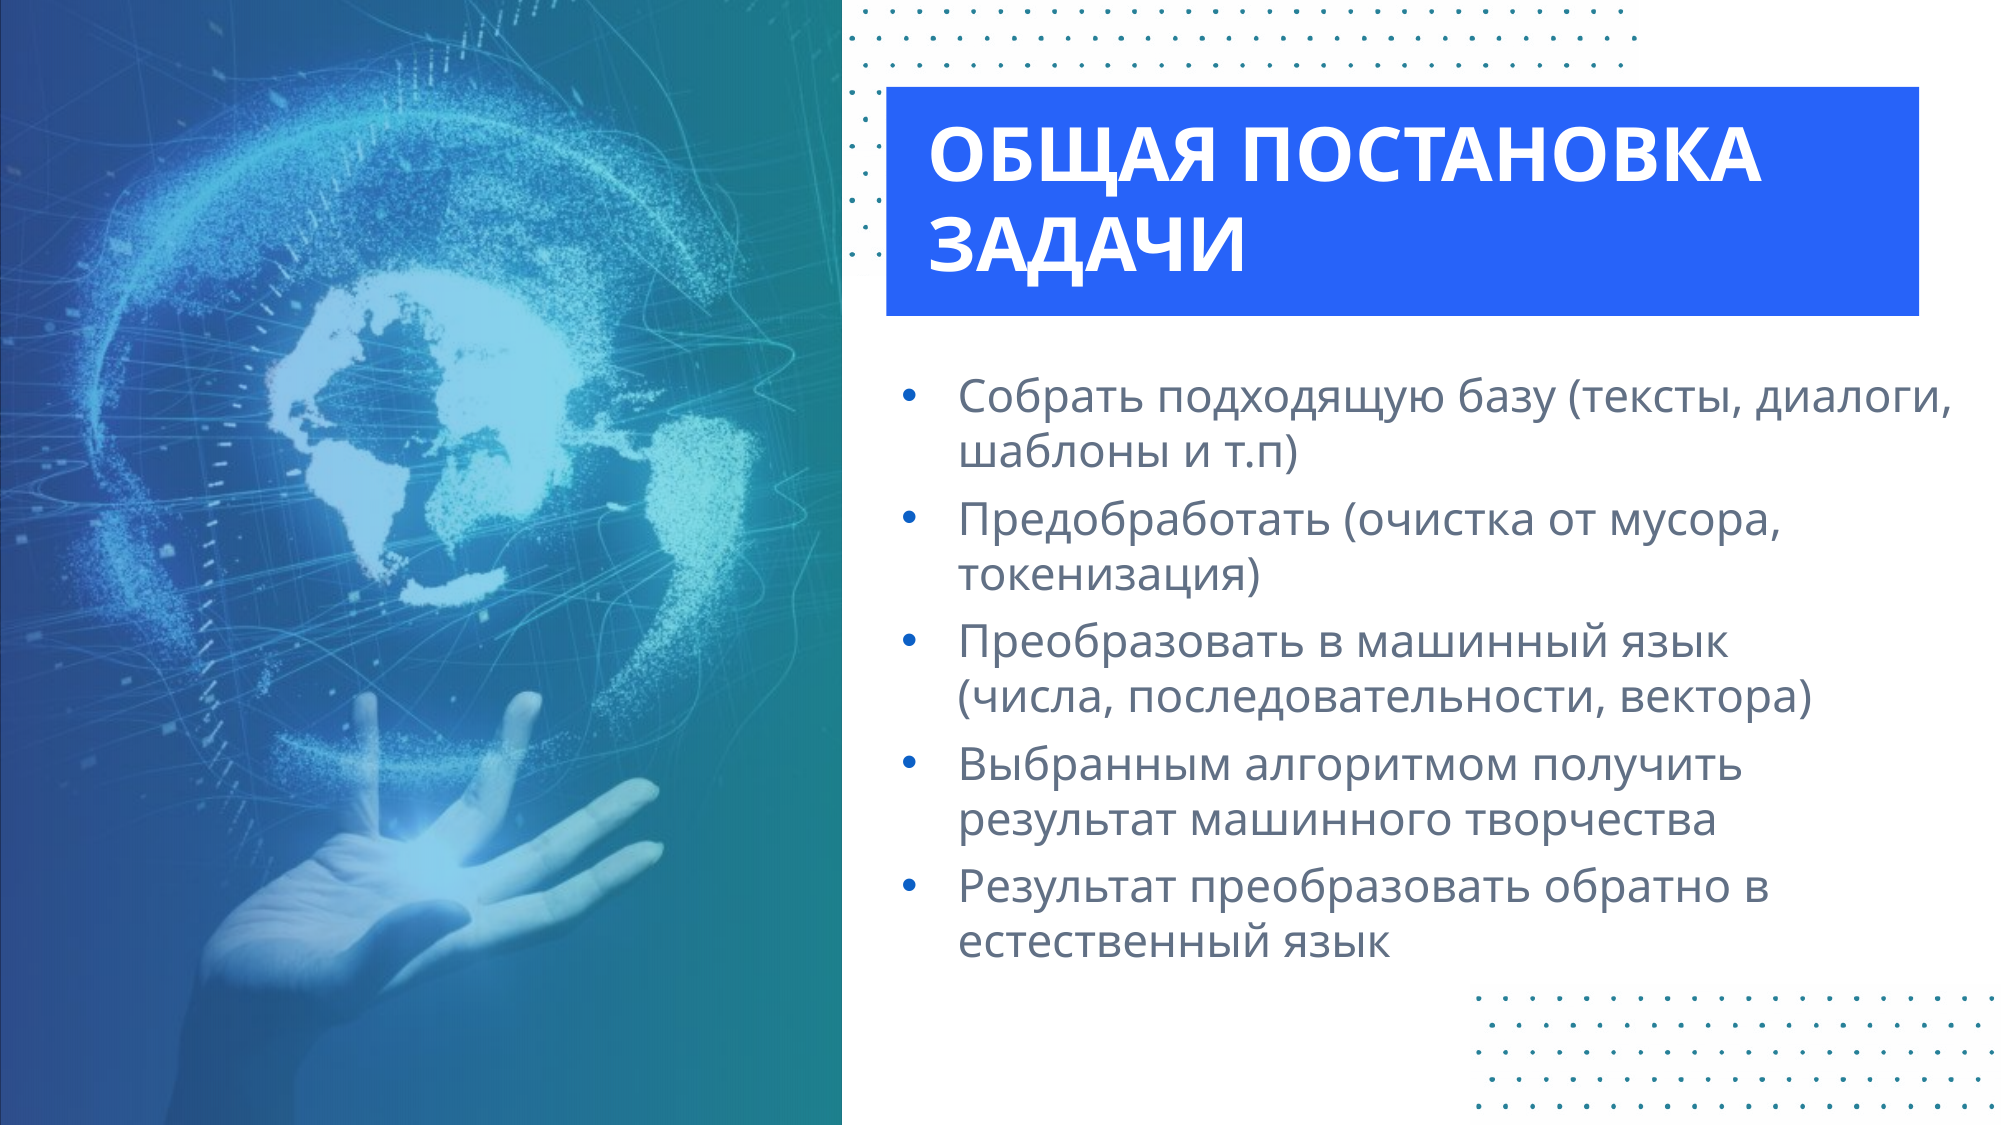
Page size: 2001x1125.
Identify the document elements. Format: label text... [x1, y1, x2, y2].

picture [0, 0, 1639, 1125]
picture [1470, 984, 2001, 1125]
text_box [1643, 86, 1920, 143]
text_box Собрать подходящую базу (тексты, диалоги, шаблоны и т.п) Предобработать (очистка от мусора, токенизация) Преобразовать в машинный язык (числа, последовательности, вектора) Выбранным алгоритмом получить результат машинного творчества Результат преобразовать обратно в естественный язык [886, 359, 1972, 1053]
text_box ОБЩАЯ ПОСТАНОВКА ЗАДАЧИ [912, 143, 1920, 294]
text_box [886, 284, 1920, 316]
